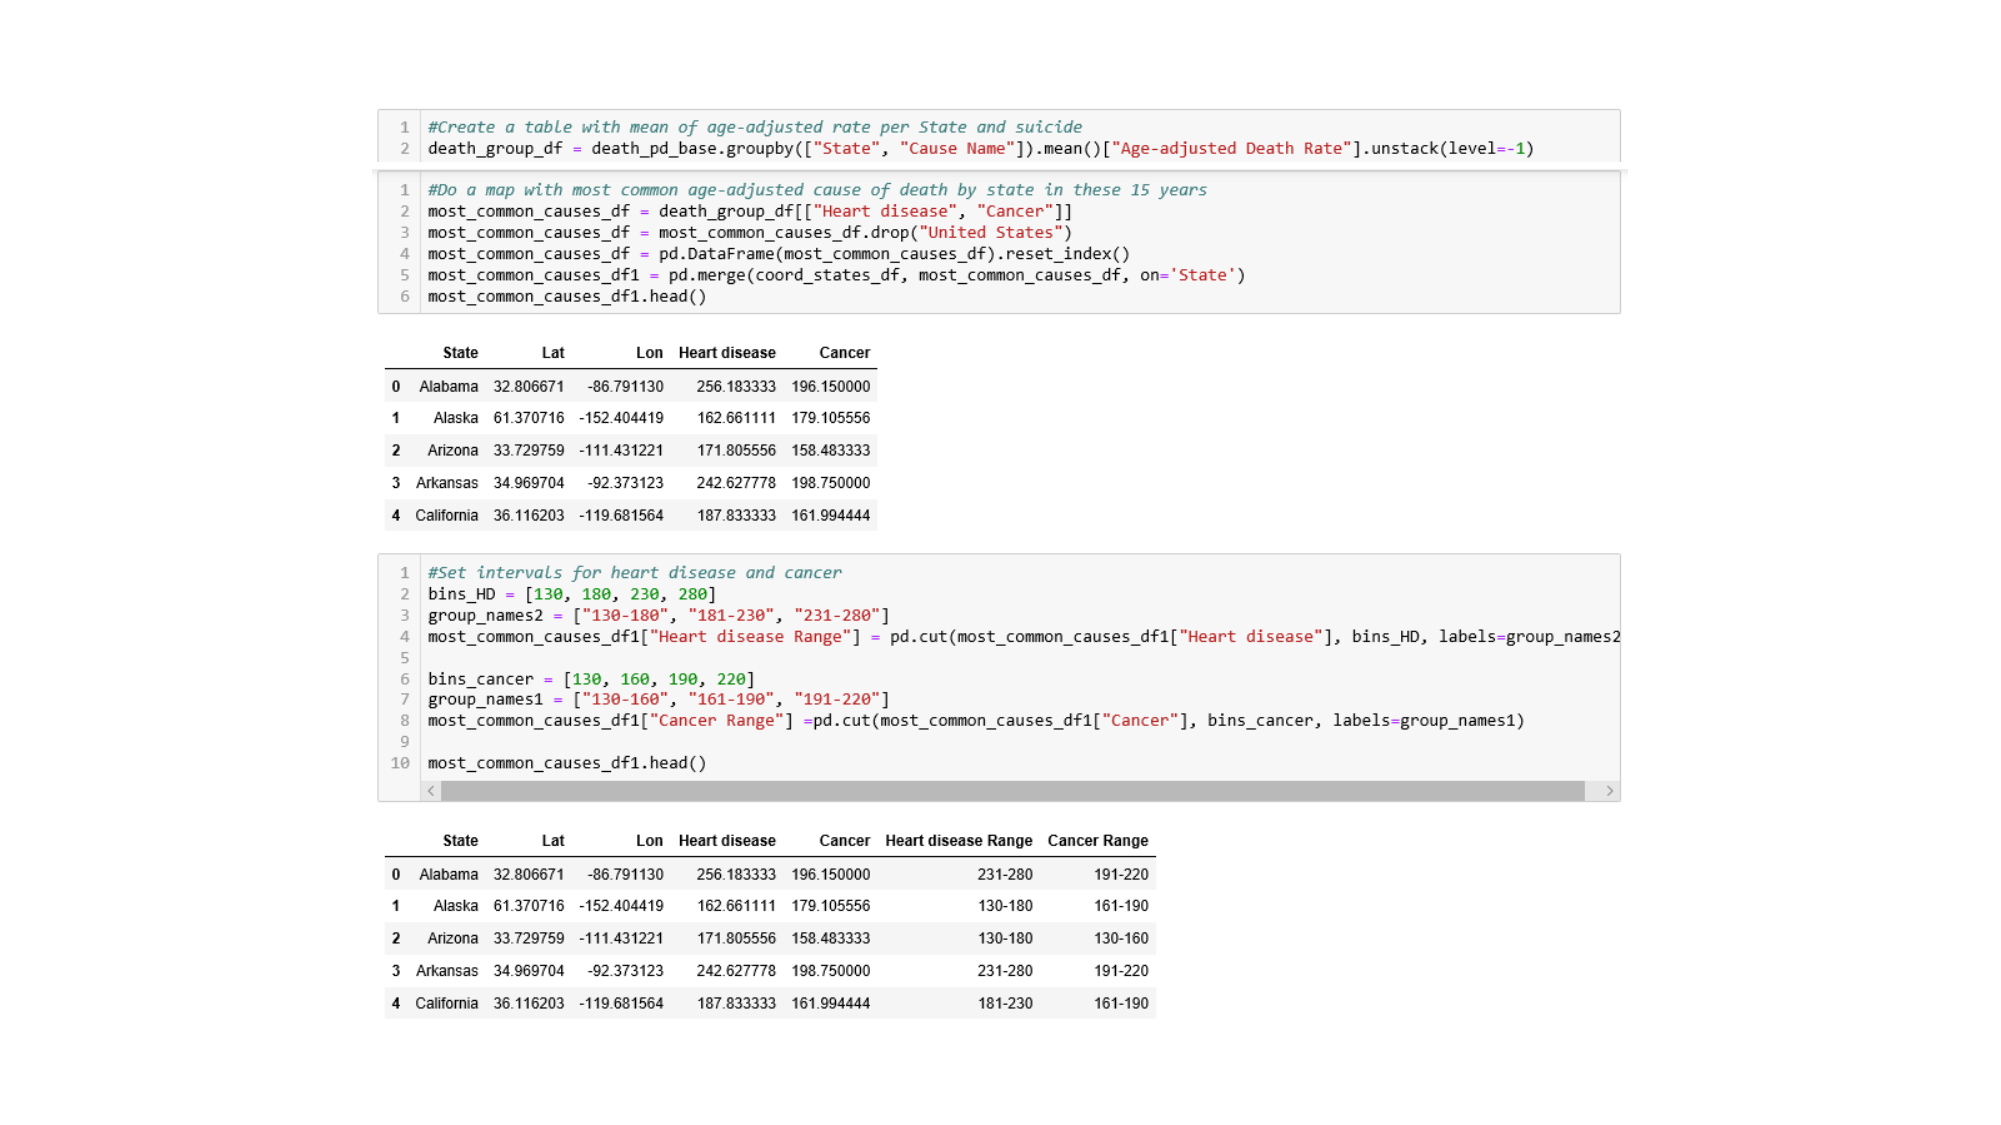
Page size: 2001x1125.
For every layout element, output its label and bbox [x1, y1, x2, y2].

text_box [372, 98, 1628, 1027]
